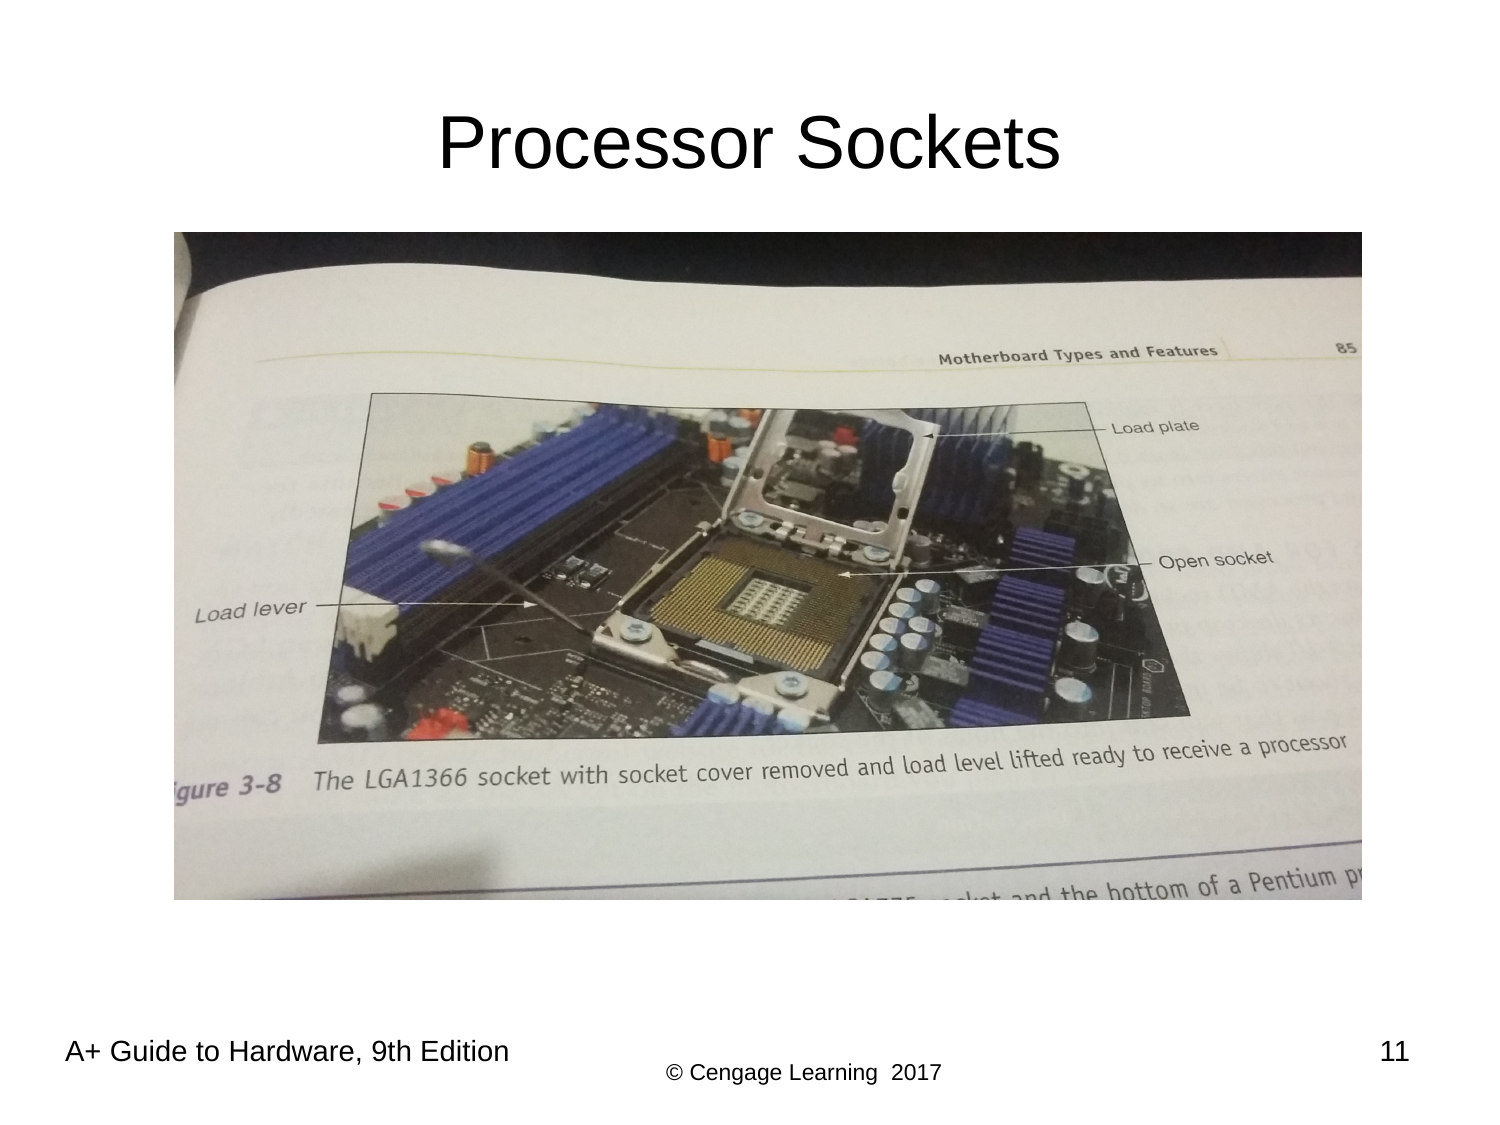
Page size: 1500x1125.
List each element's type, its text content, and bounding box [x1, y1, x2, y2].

footer A+ Guide to Hardware, 9th Edition [49, 1024, 613, 1104]
slide_number 11 [1074, 1024, 1426, 1103]
title Processor Sockets [75, 45, 1425, 233]
picture [174, 231, 1363, 901]
